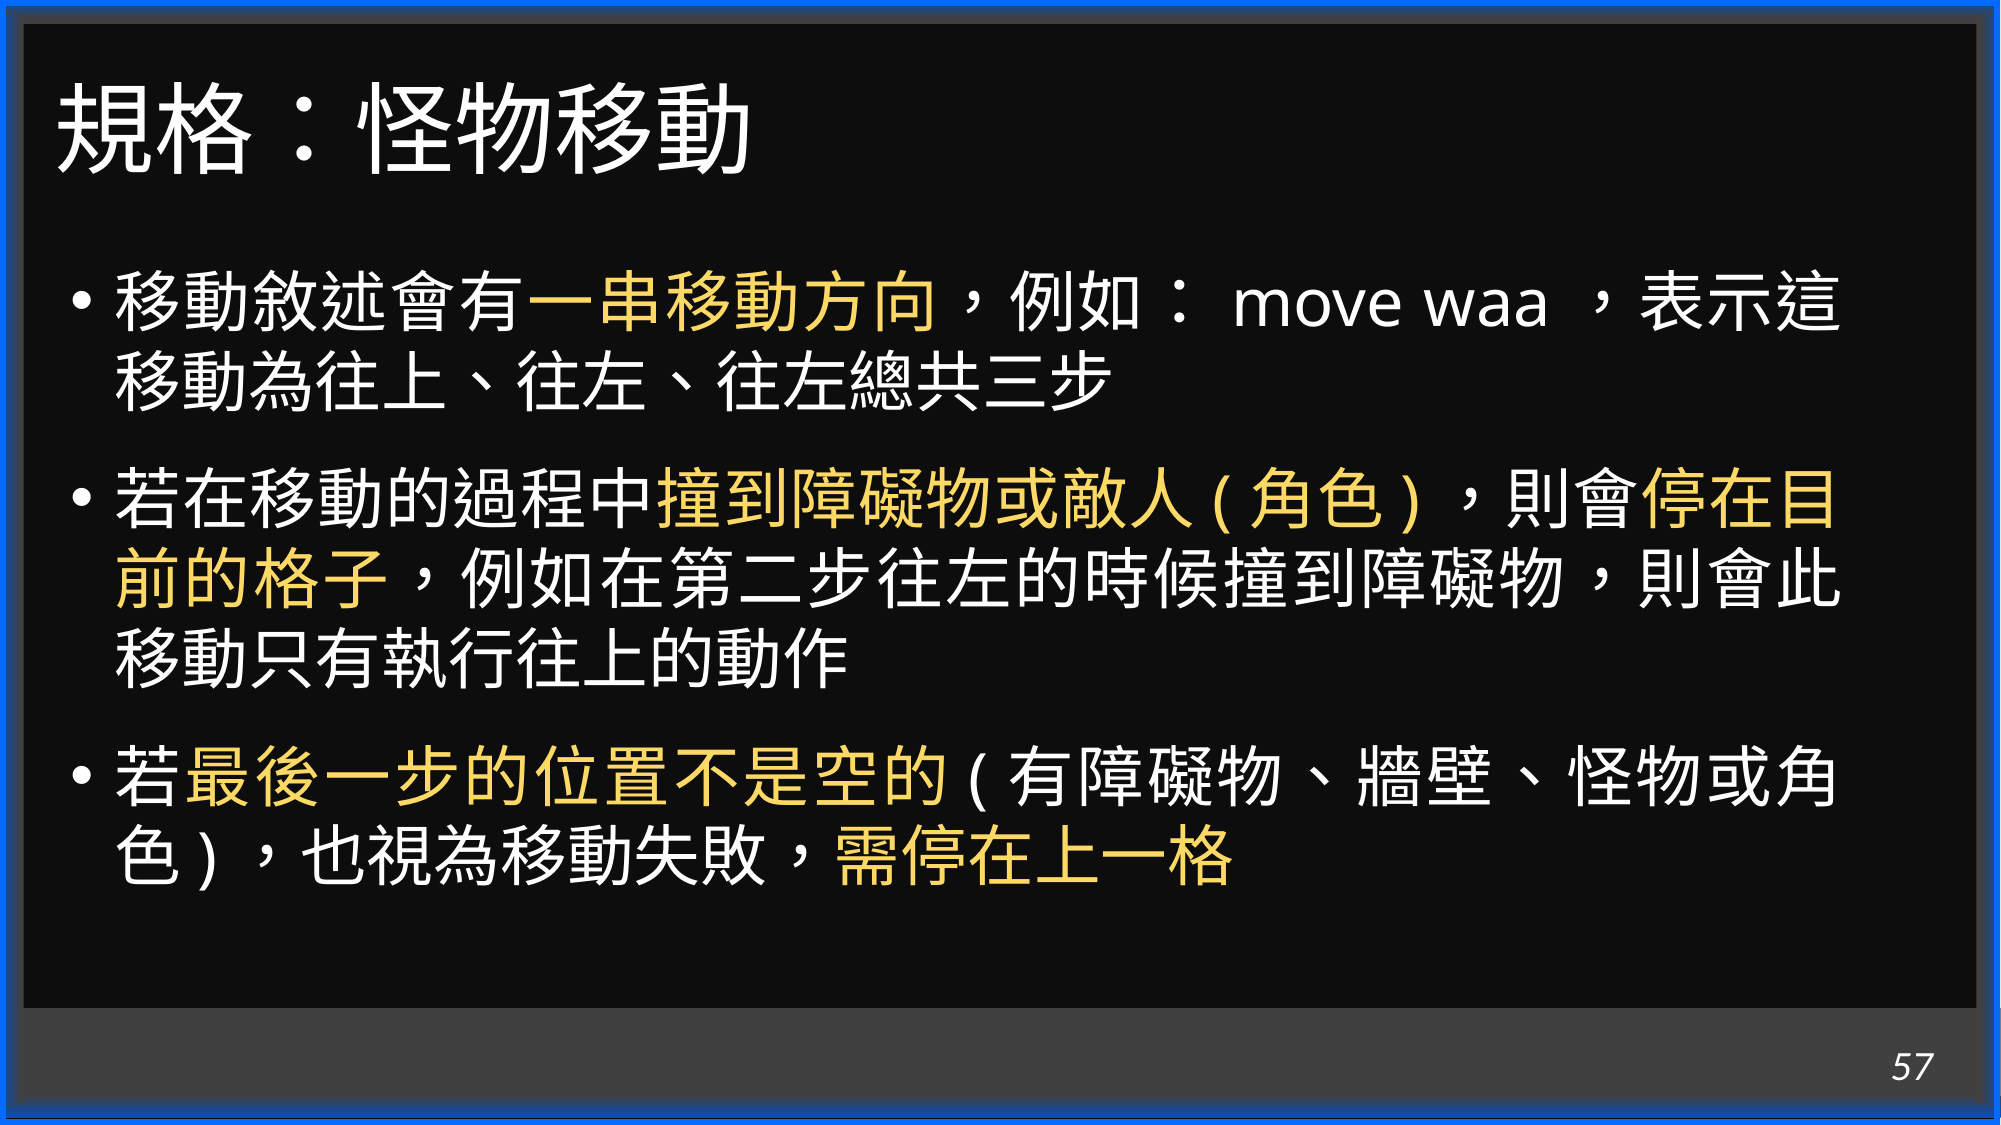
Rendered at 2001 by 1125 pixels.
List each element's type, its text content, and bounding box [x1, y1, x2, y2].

list 移動敘述會有一串移動方向，例如：move waa，表示這移動為往上、往左、往左總共三步 若在移動的過程中撞到障礙物或敵人(角色)，則會停在目前的格子，例如在第二步往左的時候撞到障礙物，則會此移動只有執行往上的動作 若最後一步的位置不是空的(有障礙物、牆壁、怪物或角色)，也視為移動失敗，需停在上一格 [70, 259, 1843, 1034]
title 規格：怪物移動 [54, 52, 1915, 215]
